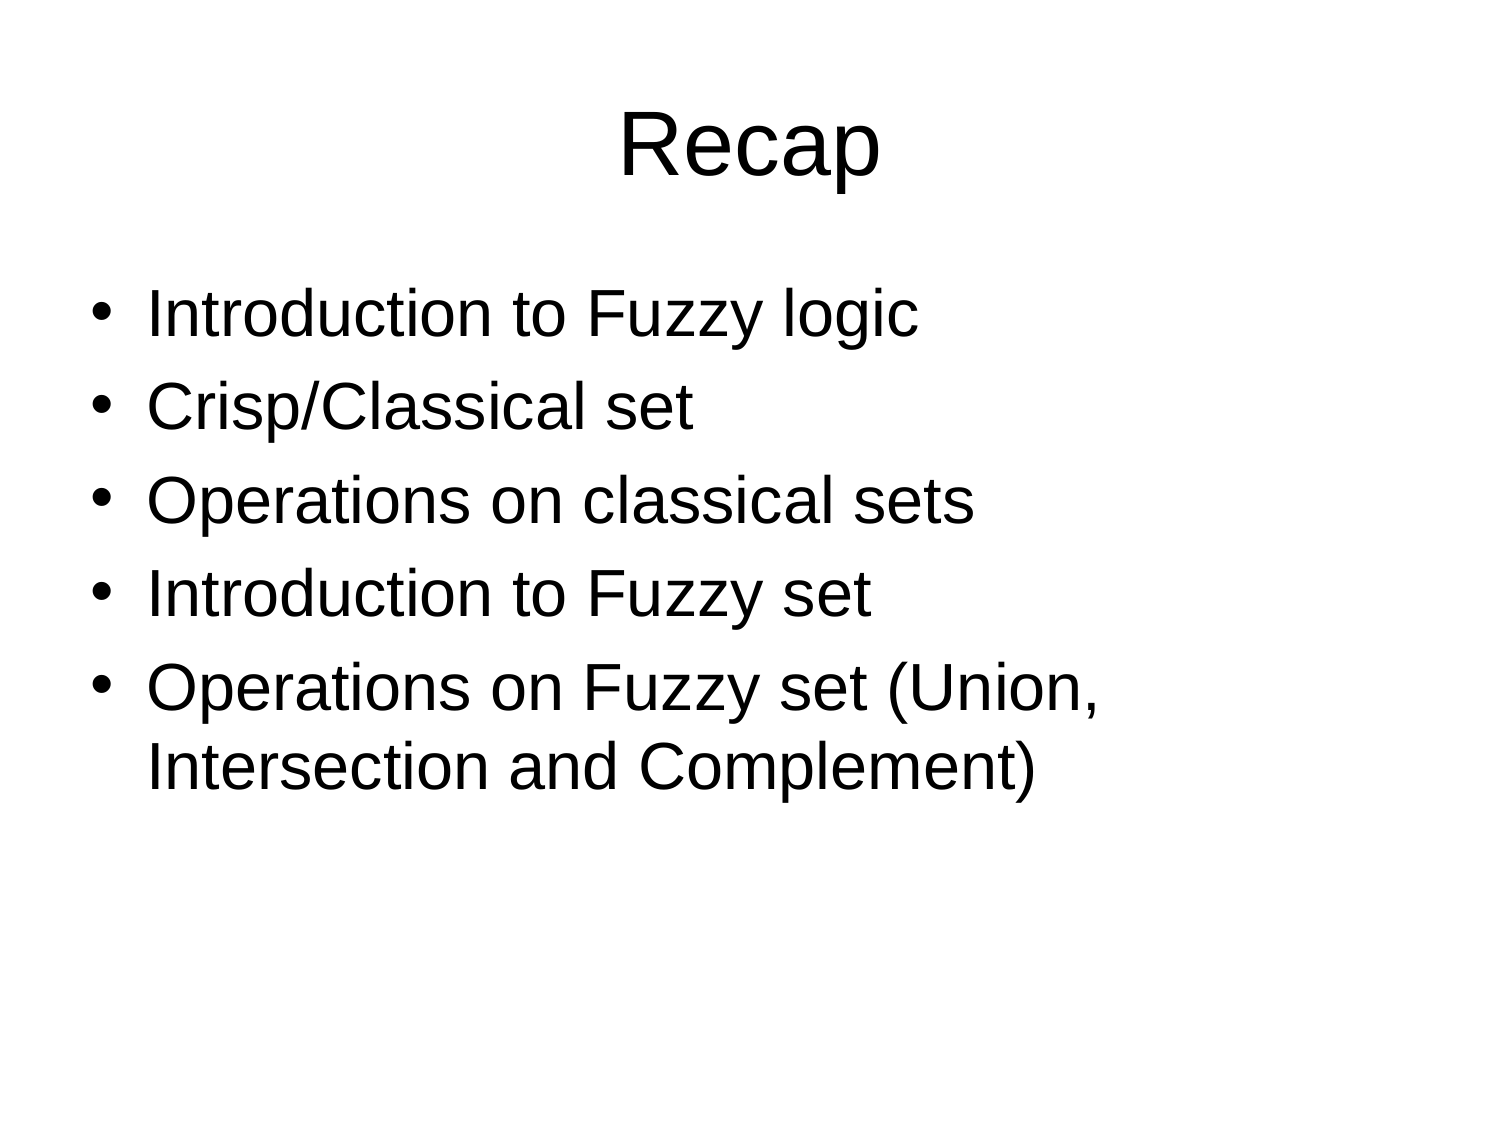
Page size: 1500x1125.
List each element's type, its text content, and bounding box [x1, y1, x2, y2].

list Introduction to Fuzzy logic Crisp/Classical set Operations on classical sets Introduction to Fuzzy set Operations on Fuzzy set (Union, Intersection and Complement) [75, 262, 1425, 1005]
title Recap [75, 45, 1425, 233]
